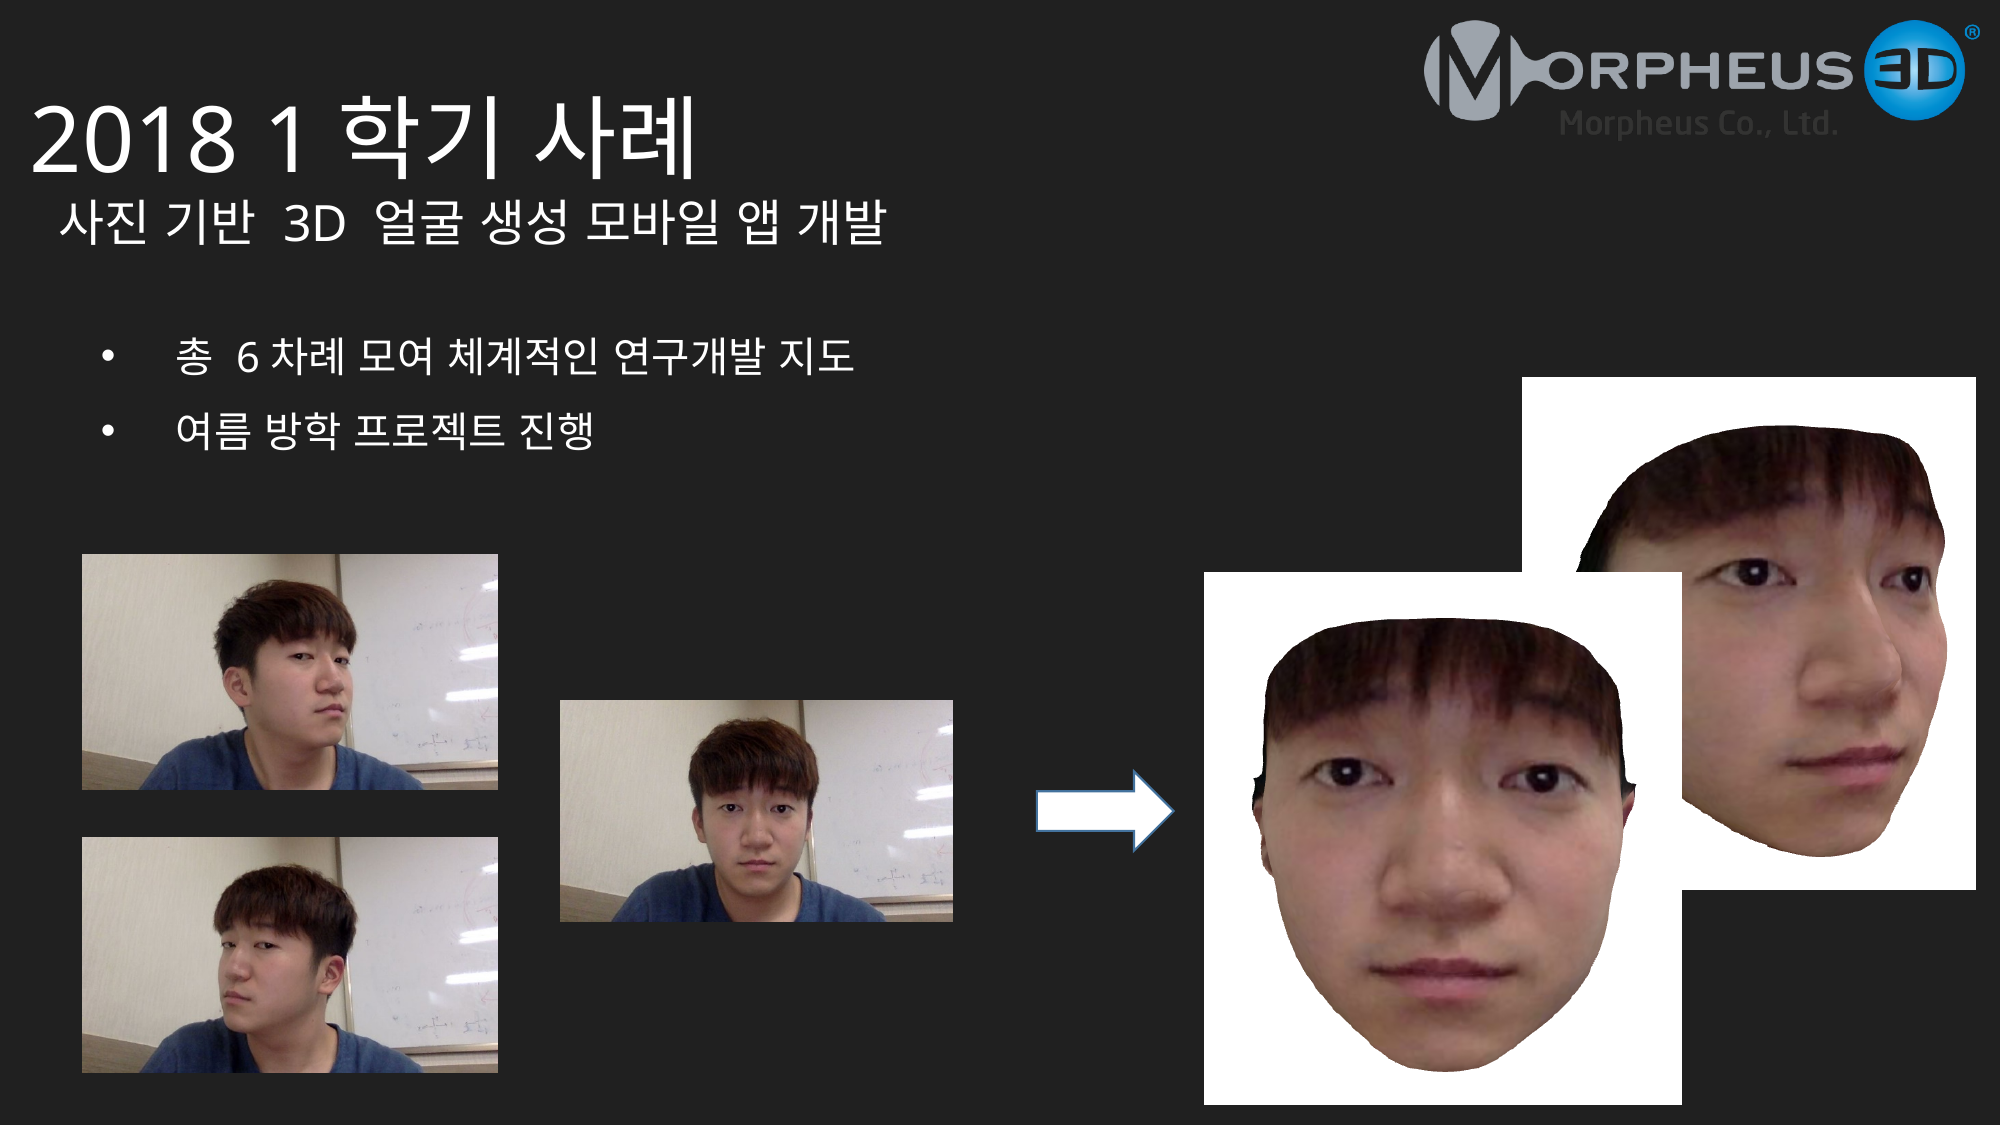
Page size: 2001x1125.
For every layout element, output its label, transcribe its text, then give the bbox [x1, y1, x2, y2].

text_box [1035, 768, 1176, 854]
text_box 총 6차례 모여 체계적인 연구개발 지도 여름 방학 프로젝트 진행 [85, 298, 1290, 463]
picture [1424, 20, 1980, 141]
text_box 2018 1학기 사례 [0, 80, 2000, 191]
text_box 사진 기반 3D 얼굴 생성 모바일 앱 개발 [0, 191, 2000, 252]
picture [1204, 377, 1976, 1105]
picture [82, 554, 498, 790]
picture [560, 700, 953, 923]
picture [82, 837, 498, 1073]
picture [1876, 37, 1956, 105]
